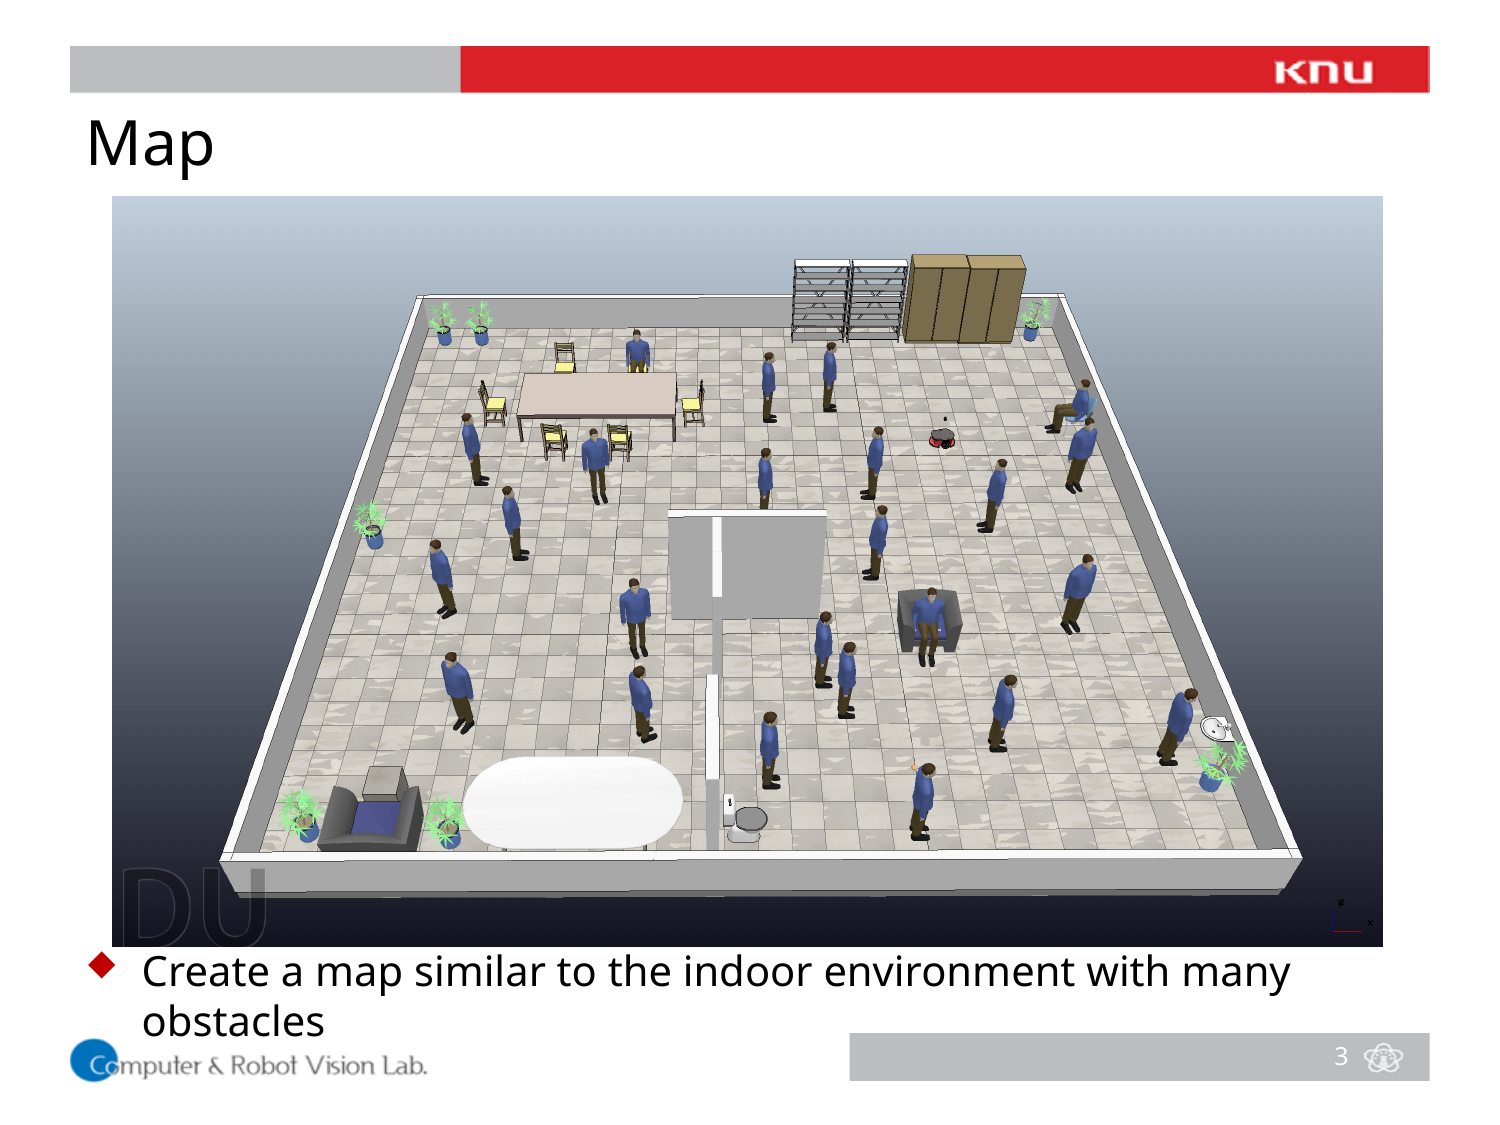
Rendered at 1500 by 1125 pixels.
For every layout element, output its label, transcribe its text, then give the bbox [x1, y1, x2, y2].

title Map [70, 93, 1425, 188]
list Create a map similar to the indoor environment with many obstacles [70, 937, 1425, 1012]
picture [70, 1038, 435, 1090]
picture [112, 196, 1383, 948]
picture [1364, 1033, 1430, 1081]
picture [849, 1033, 1293, 1081]
slide_number 3 [1293, 1033, 1364, 1082]
picture [70, 46, 1430, 95]
